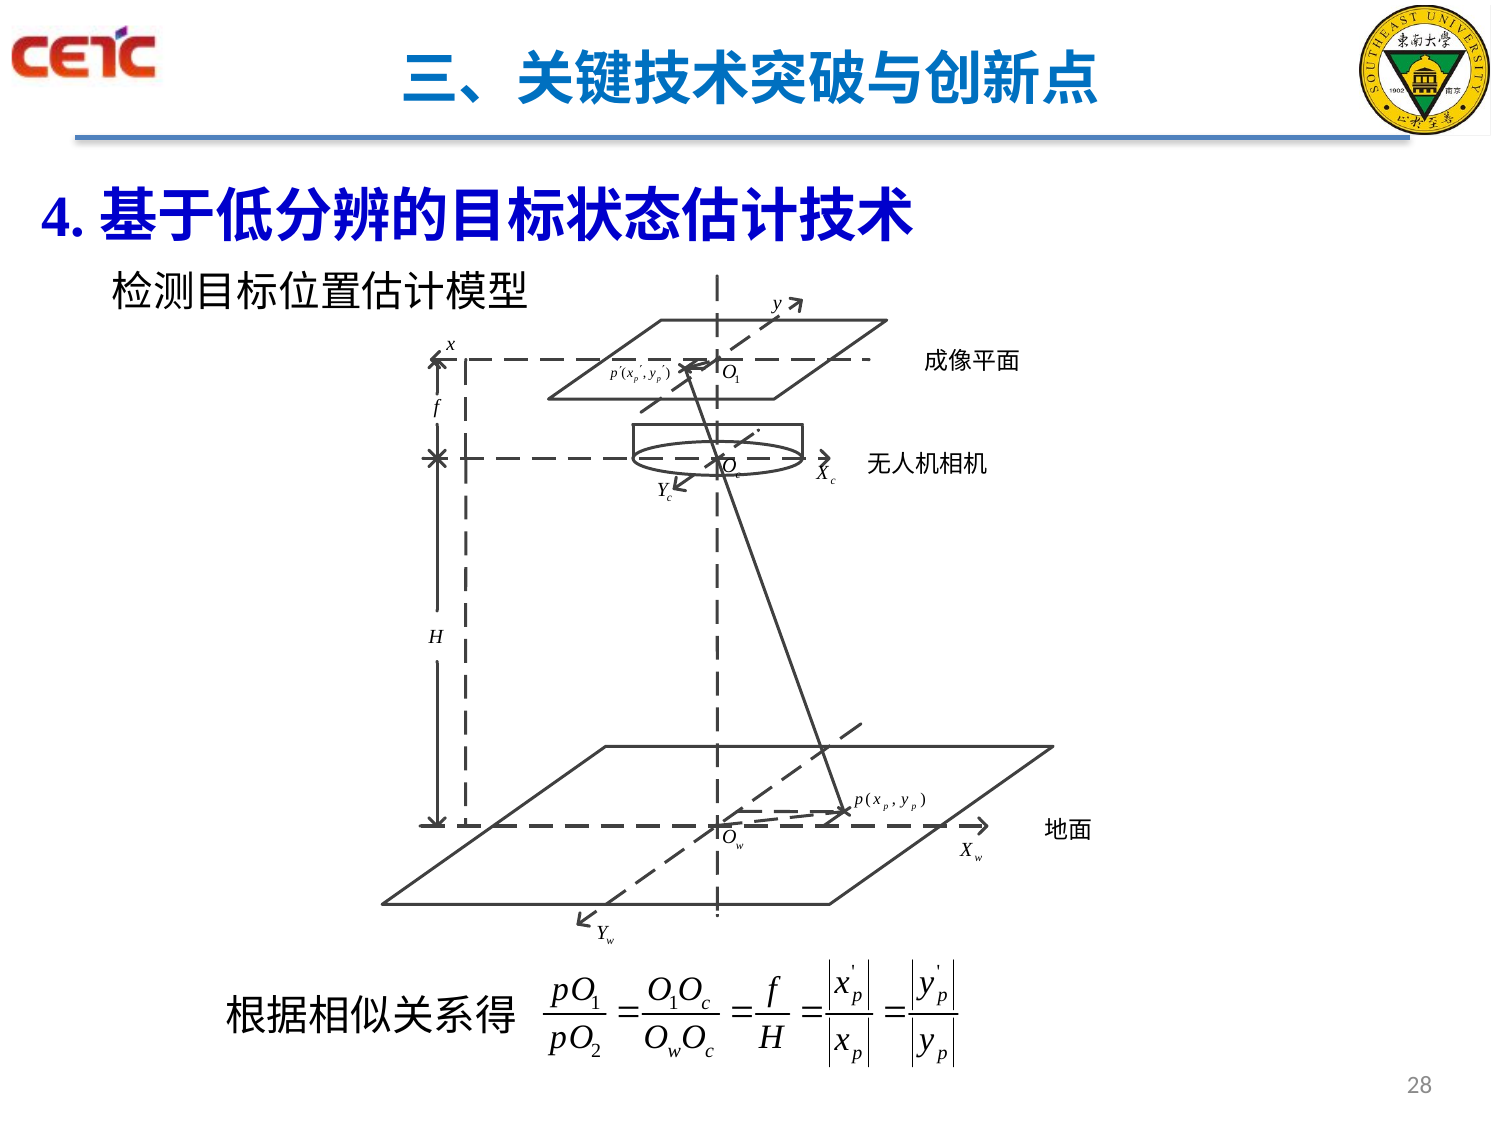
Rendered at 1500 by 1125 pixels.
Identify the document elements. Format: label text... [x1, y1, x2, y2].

text_box 根据相似关系得 [210, 981, 532, 1046]
text_box 检测目标位置估计模型 [96, 256, 553, 322]
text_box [537, 953, 965, 1074]
picture [1359, 5, 1491, 136]
picture [9, 18, 166, 92]
slide_number 28 [1097, 1065, 1448, 1103]
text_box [379, 272, 1121, 953]
text_box 4.基于低分辨的目标状态估计技术 [26, 142, 930, 256]
title 三、关键技术突破与创新点 [75, 29, 1425, 122]
